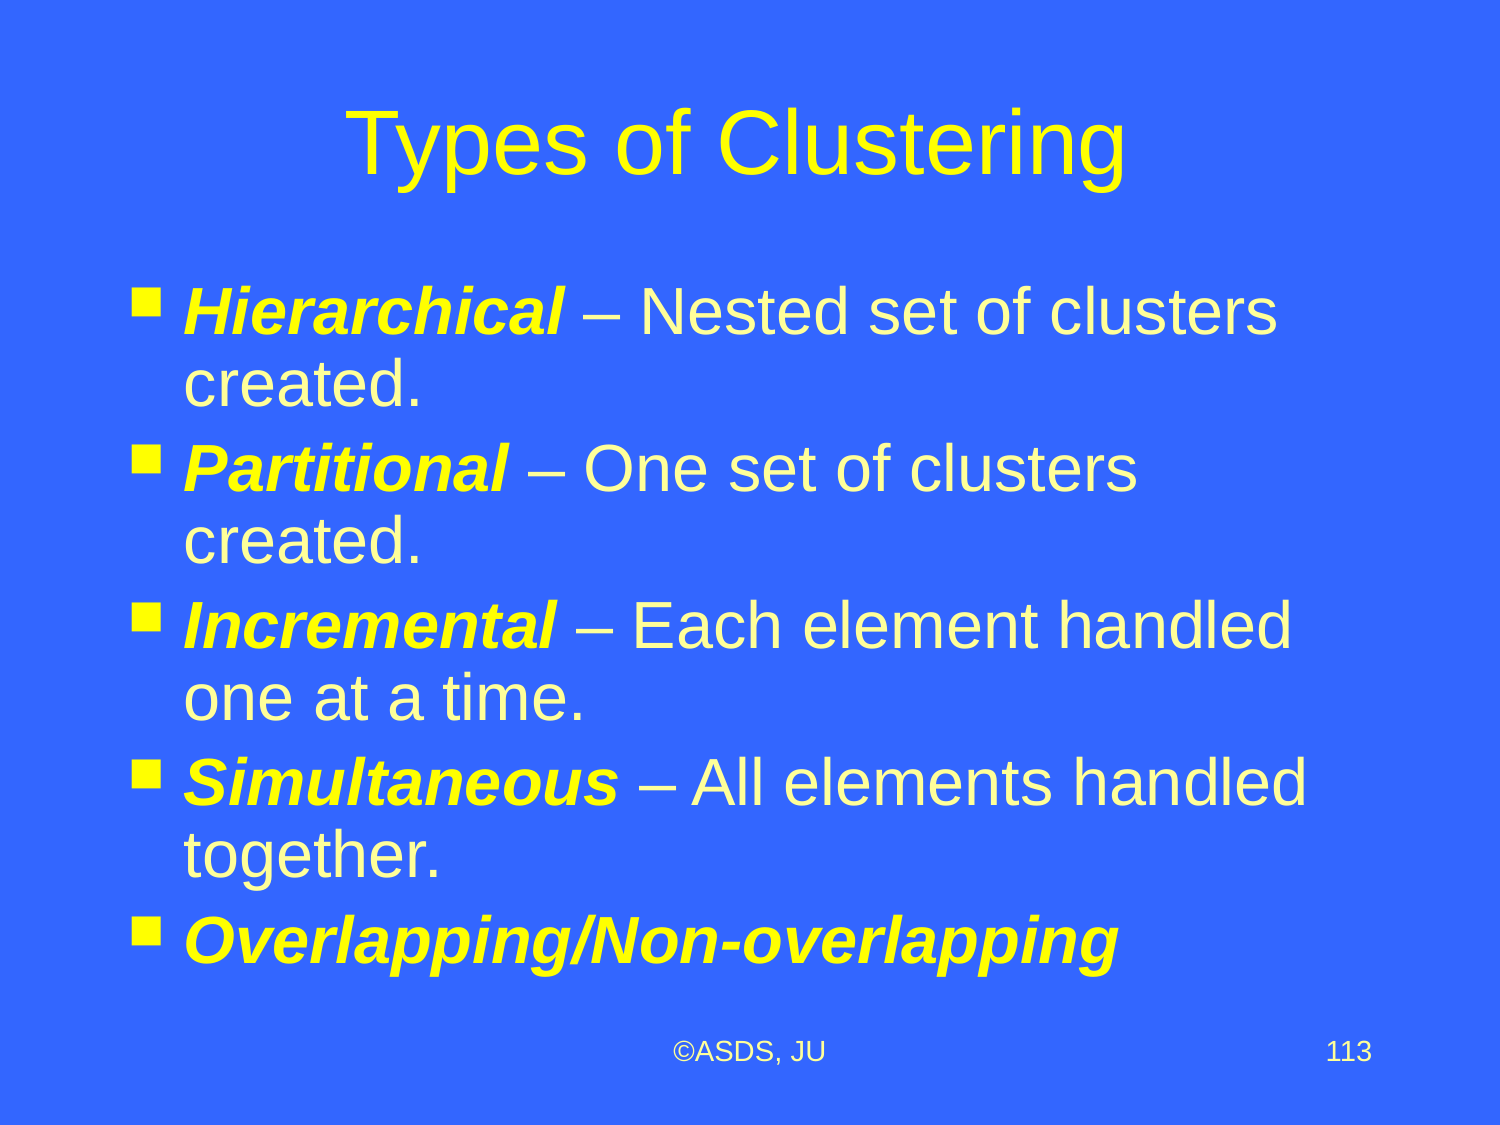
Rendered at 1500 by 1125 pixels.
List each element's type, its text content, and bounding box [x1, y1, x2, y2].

title Types of Clustering [112, 37, 1388, 238]
slide_number 113 [1074, 1024, 1388, 1101]
list Hierarchical – Nested set of clusters created. Partitional – One set of clusters created. Incremental – Each element handled one at a time. Simultaneous – All elements handled together. Overlapping/Non-overlapping [111, 268, 1388, 1001]
footer ©ASDS, JU [511, 1024, 988, 1101]
